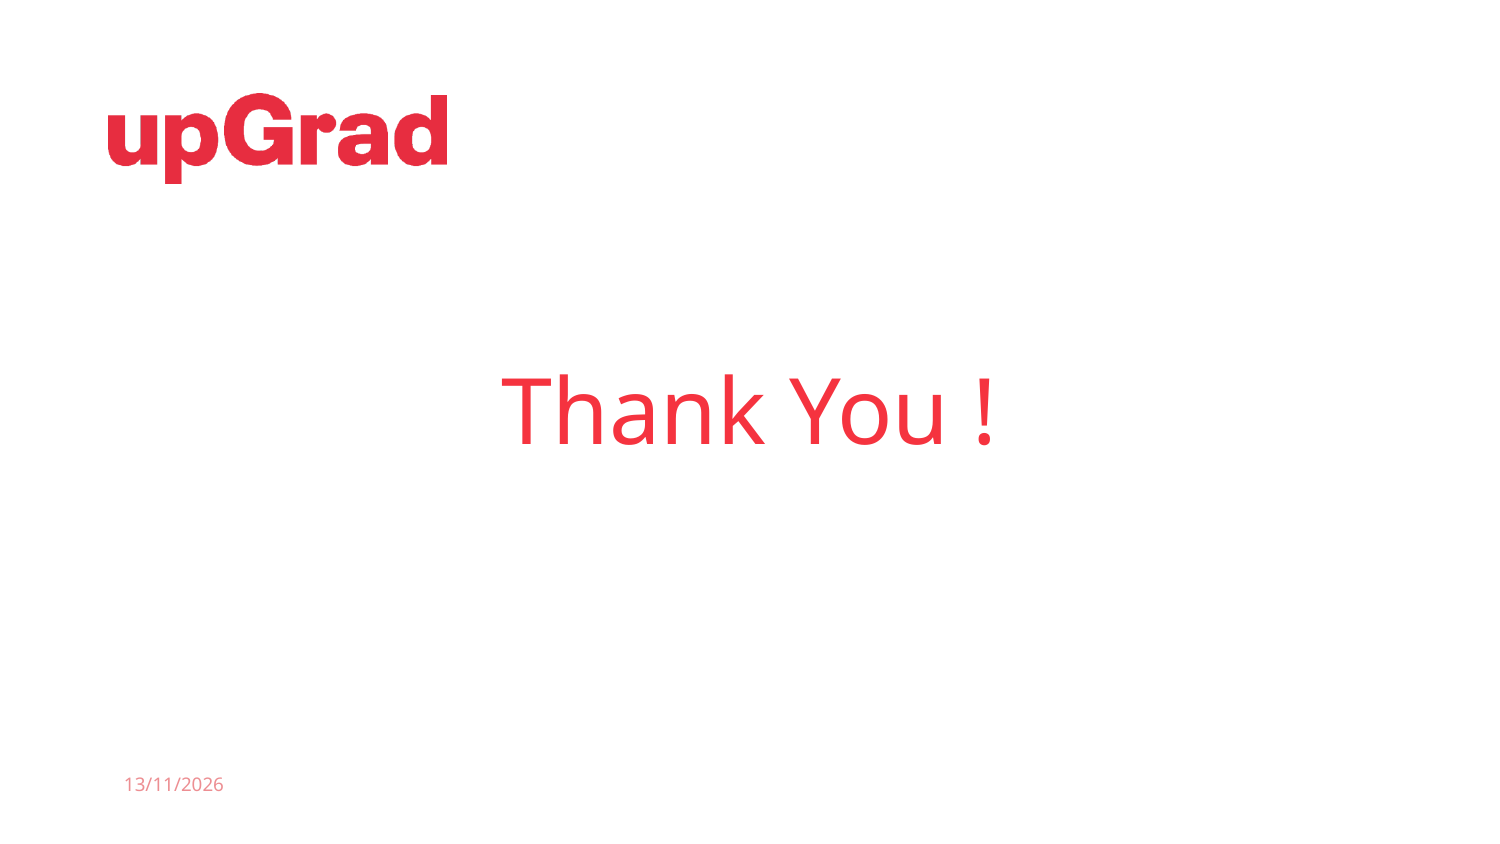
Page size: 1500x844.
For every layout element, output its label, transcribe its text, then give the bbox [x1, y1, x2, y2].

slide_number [108, 763, 447, 809]
text_box Thank You ! [0, 346, 1500, 471]
picture [108, 93, 447, 184]
